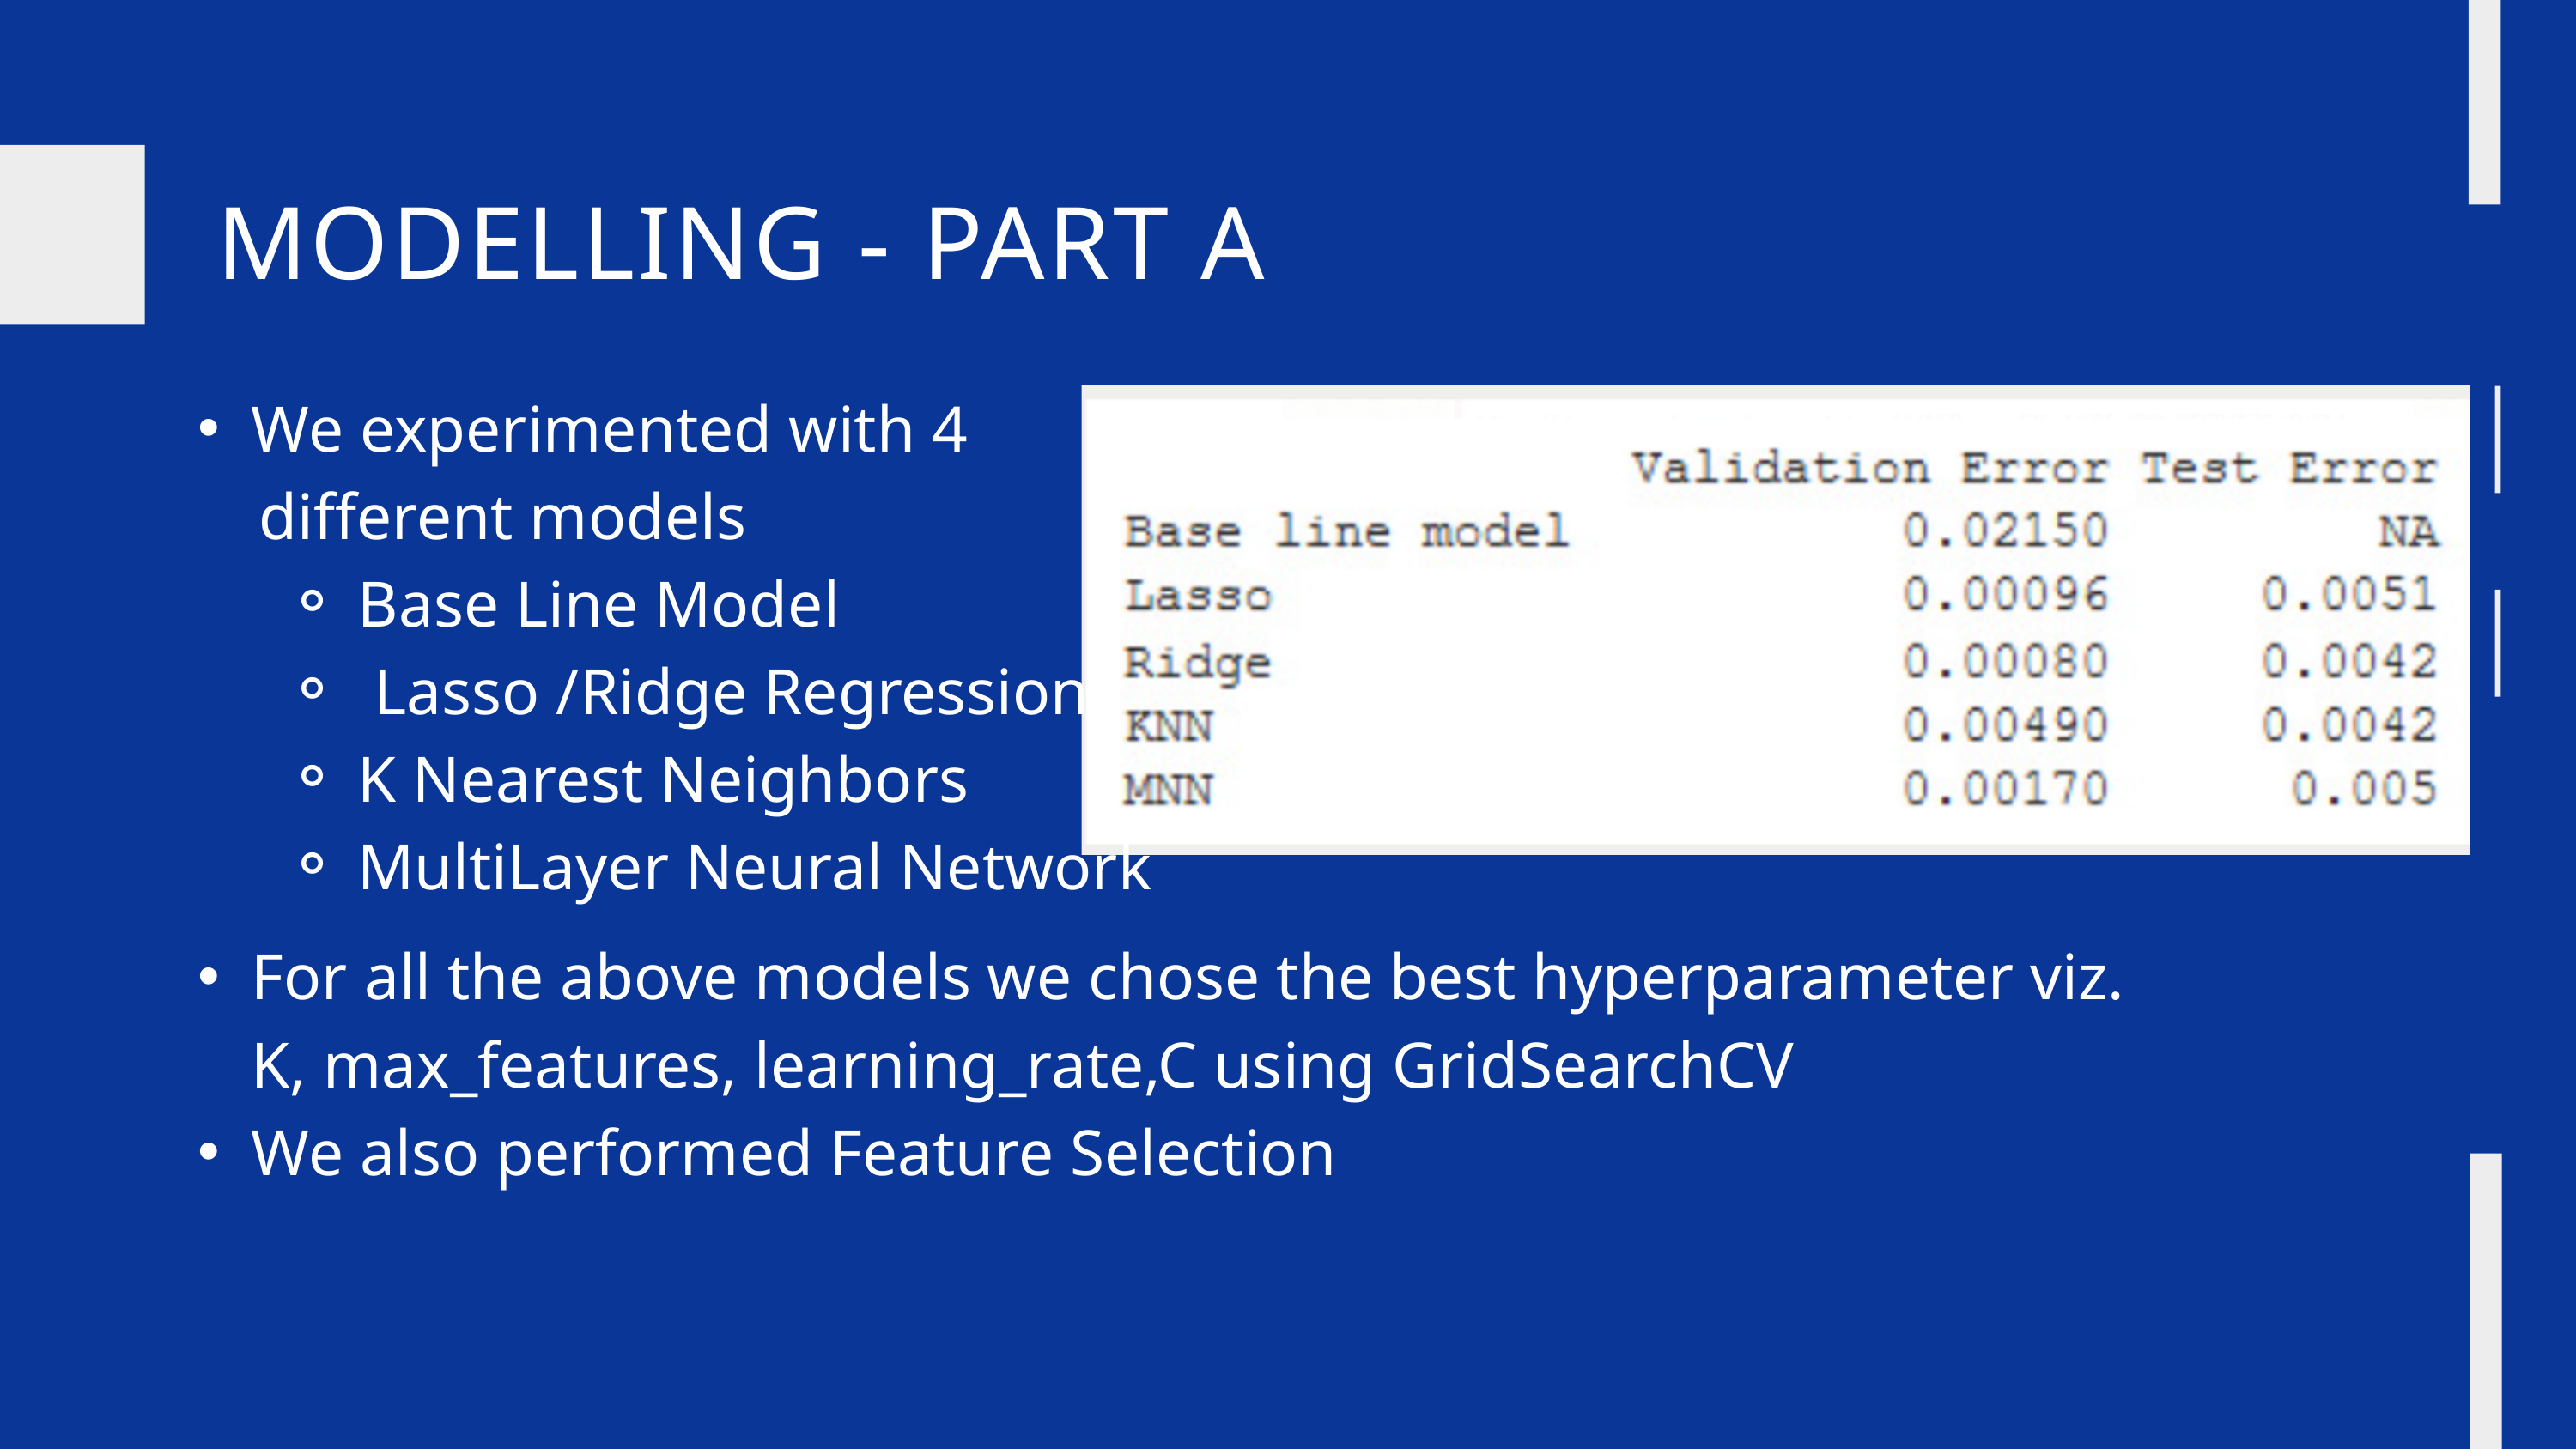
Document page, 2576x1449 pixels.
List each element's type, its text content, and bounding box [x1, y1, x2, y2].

picture [1081, 385, 2470, 855]
text_box [2494, 385, 2501, 494]
text_box [0, 144, 145, 325]
text_box MODELLING - PART A [216, 157, 2315, 300]
text_box [2468, 0, 2501, 205]
text_box [2470, 1153, 2502, 1449]
text_box For all the above models we chose the best hyperparameter viz. K, max_features, learning_rate,C using GridSearchCV We also performed Feature Selection [144, 925, 2183, 1188]
text_box We experimented with 4 different models Base Line Model Lasso /Ridge Regression K Nearest Neighbors MultiLayer Neural Network [144, 376, 1348, 903]
text_box [2494, 589, 2501, 697]
